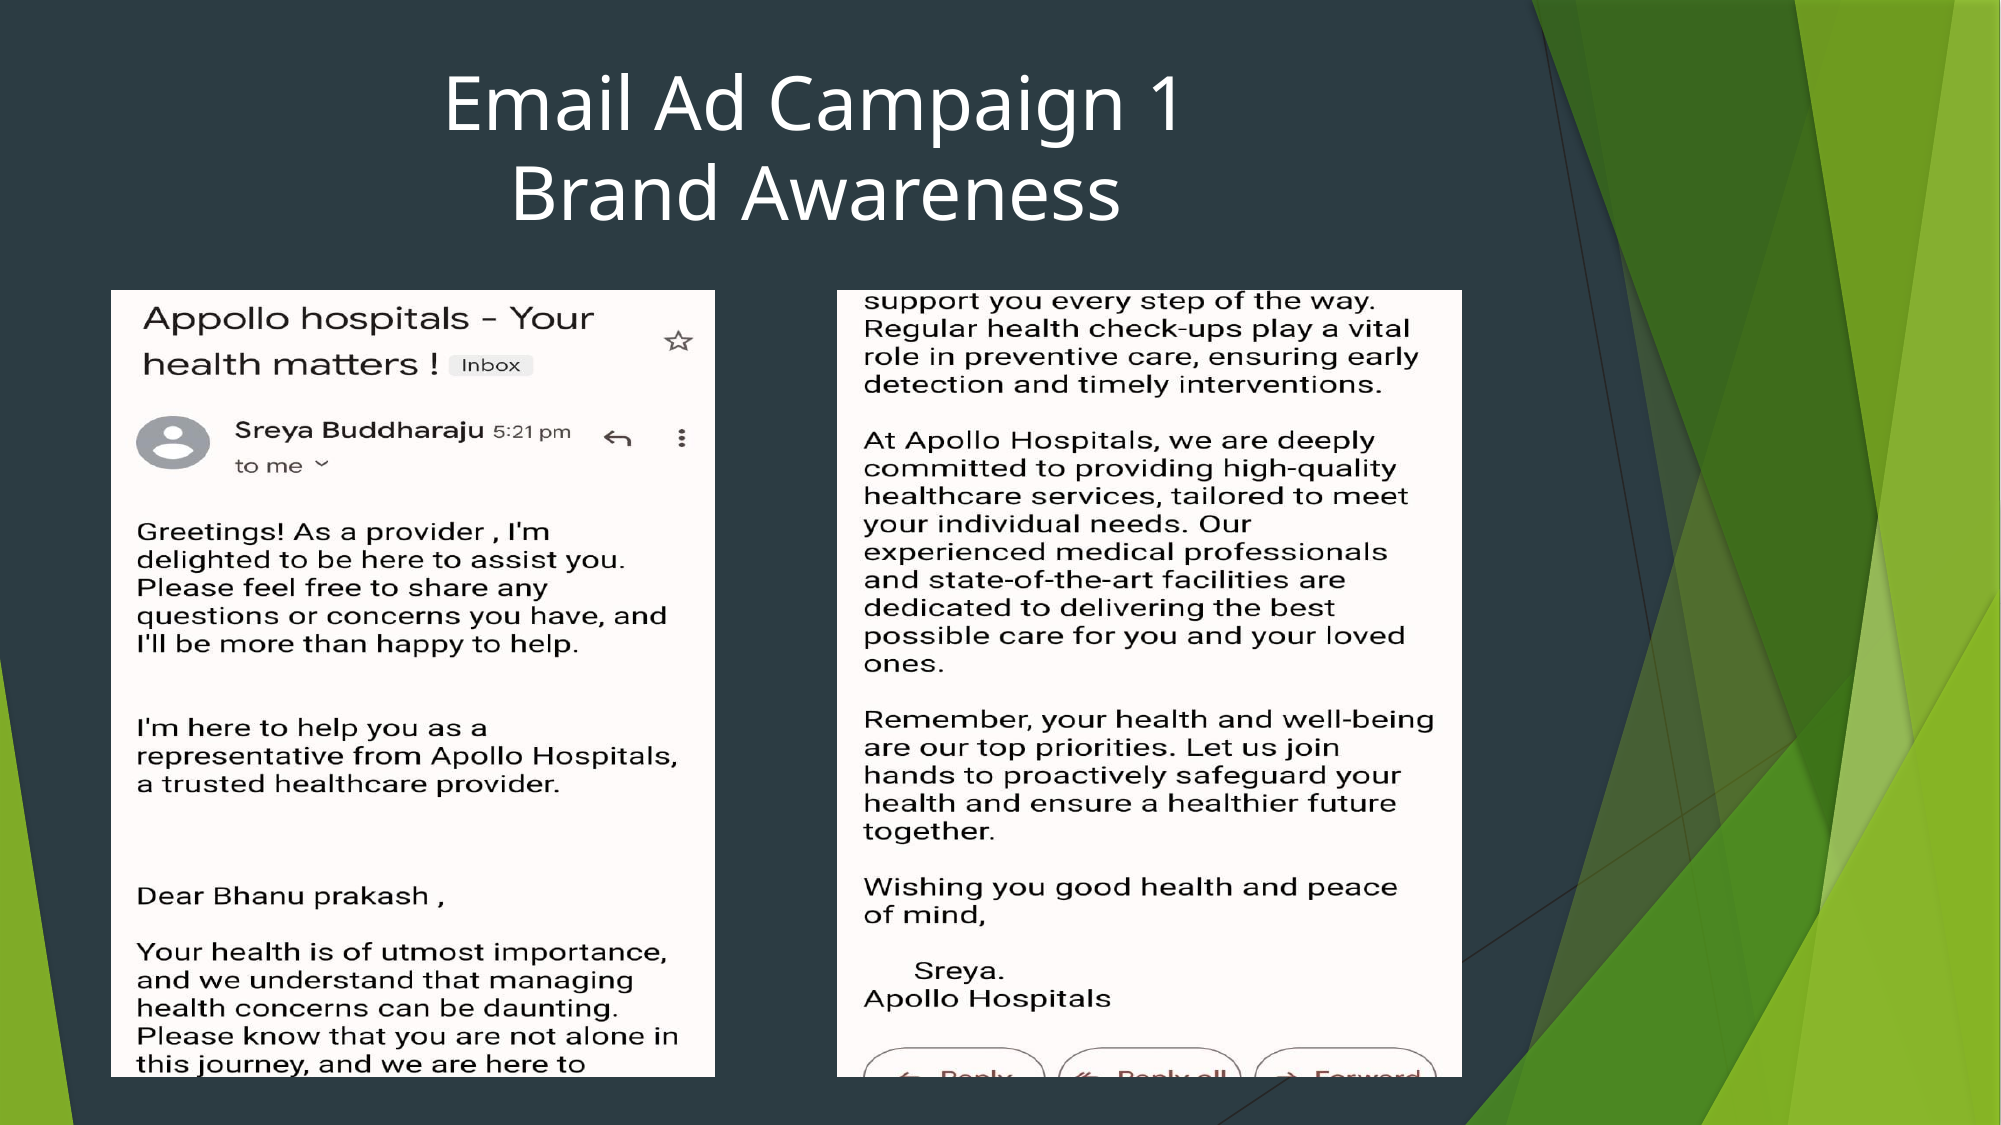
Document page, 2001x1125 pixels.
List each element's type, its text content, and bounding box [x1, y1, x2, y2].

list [110, 290, 716, 1078]
title Email Ad Campaign 1 Brand Awareness [111, 47, 1522, 265]
picture [837, 290, 1463, 1078]
